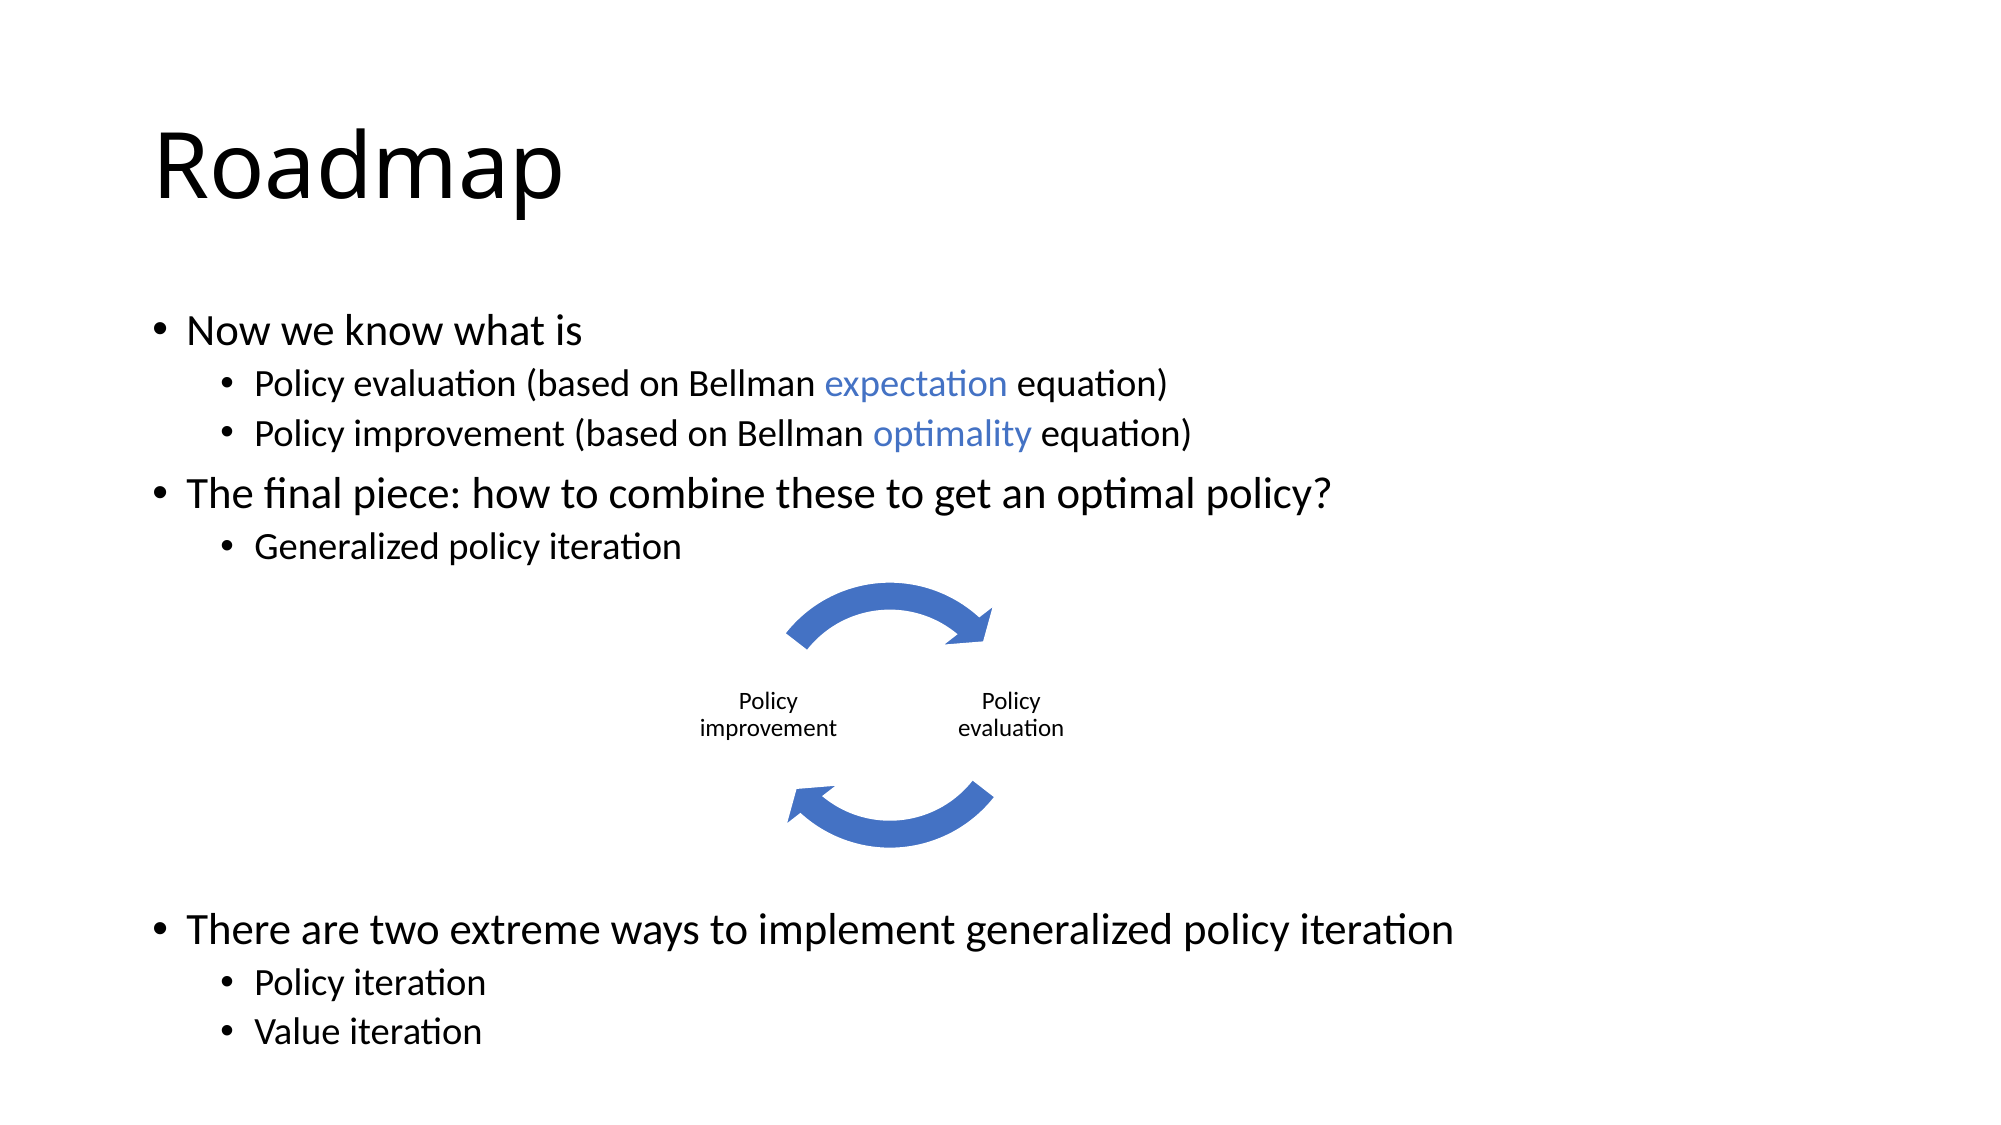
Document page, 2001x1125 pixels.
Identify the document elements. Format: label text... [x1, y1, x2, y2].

title Roadmap [137, 59, 1863, 278]
list Now we know what is Policy evaluation (based on Bellman expectation equation) Policy improvement (based on Bellman optimality equation) The final piece: how to combine these to get an optimal policy? Generalized policy iteration There are two extreme ways to implement generalized policy iteration Policy iteration Value iteration [137, 299, 1863, 1066]
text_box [599, 562, 1181, 868]
